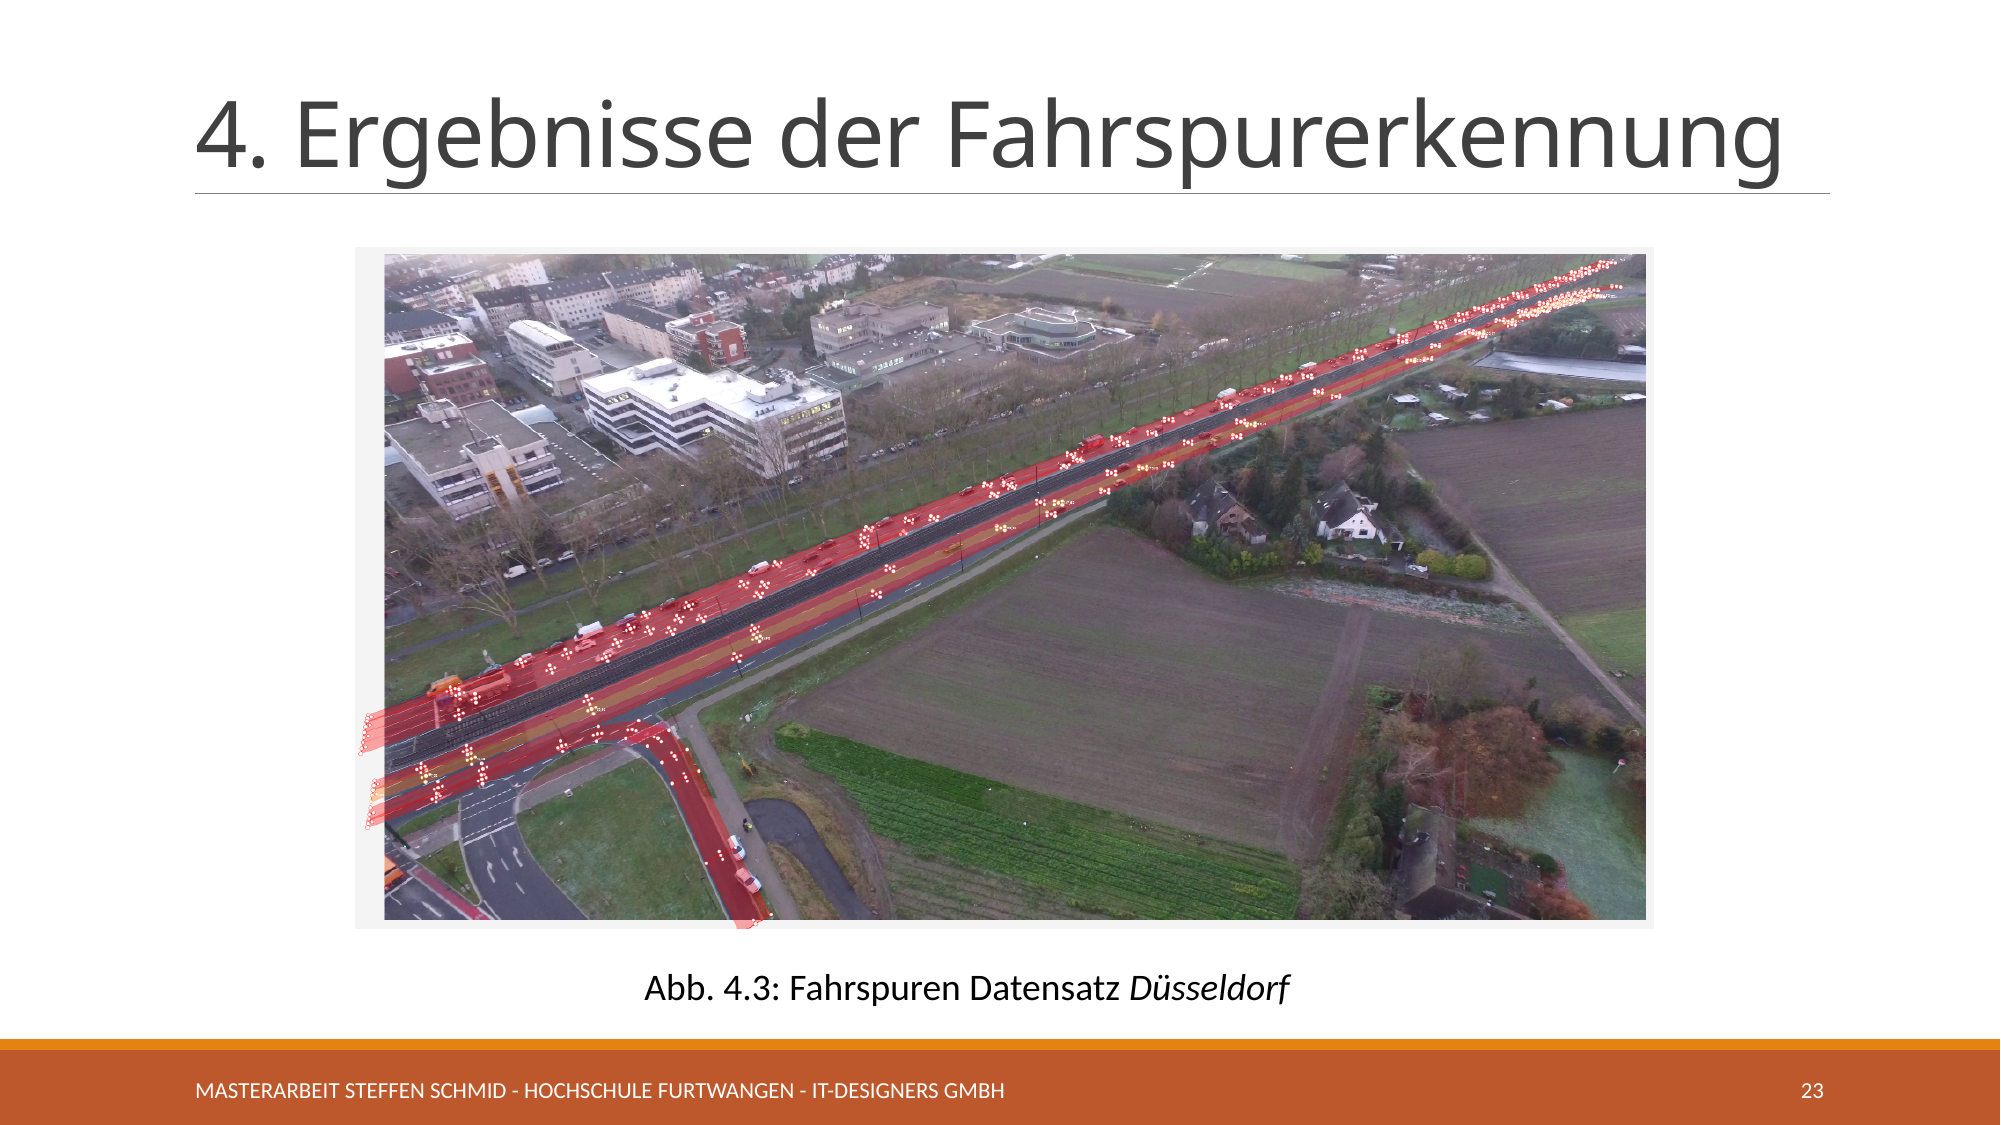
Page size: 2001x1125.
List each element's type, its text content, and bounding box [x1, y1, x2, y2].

title 4. Ergebnisse der Fahrspurerkennung [180, 47, 1830, 194]
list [354, 247, 1654, 929]
footer Masterarbeit Steffen Schmid - Hochschule Furtwangen - IT-Designers GmbH [180, 1059, 1396, 1120]
text_box Abb. 4.3: Fahrspuren Datensatz Düsseldorf [629, 955, 1490, 1016]
slide_number 23 [1624, 1059, 1840, 1120]
